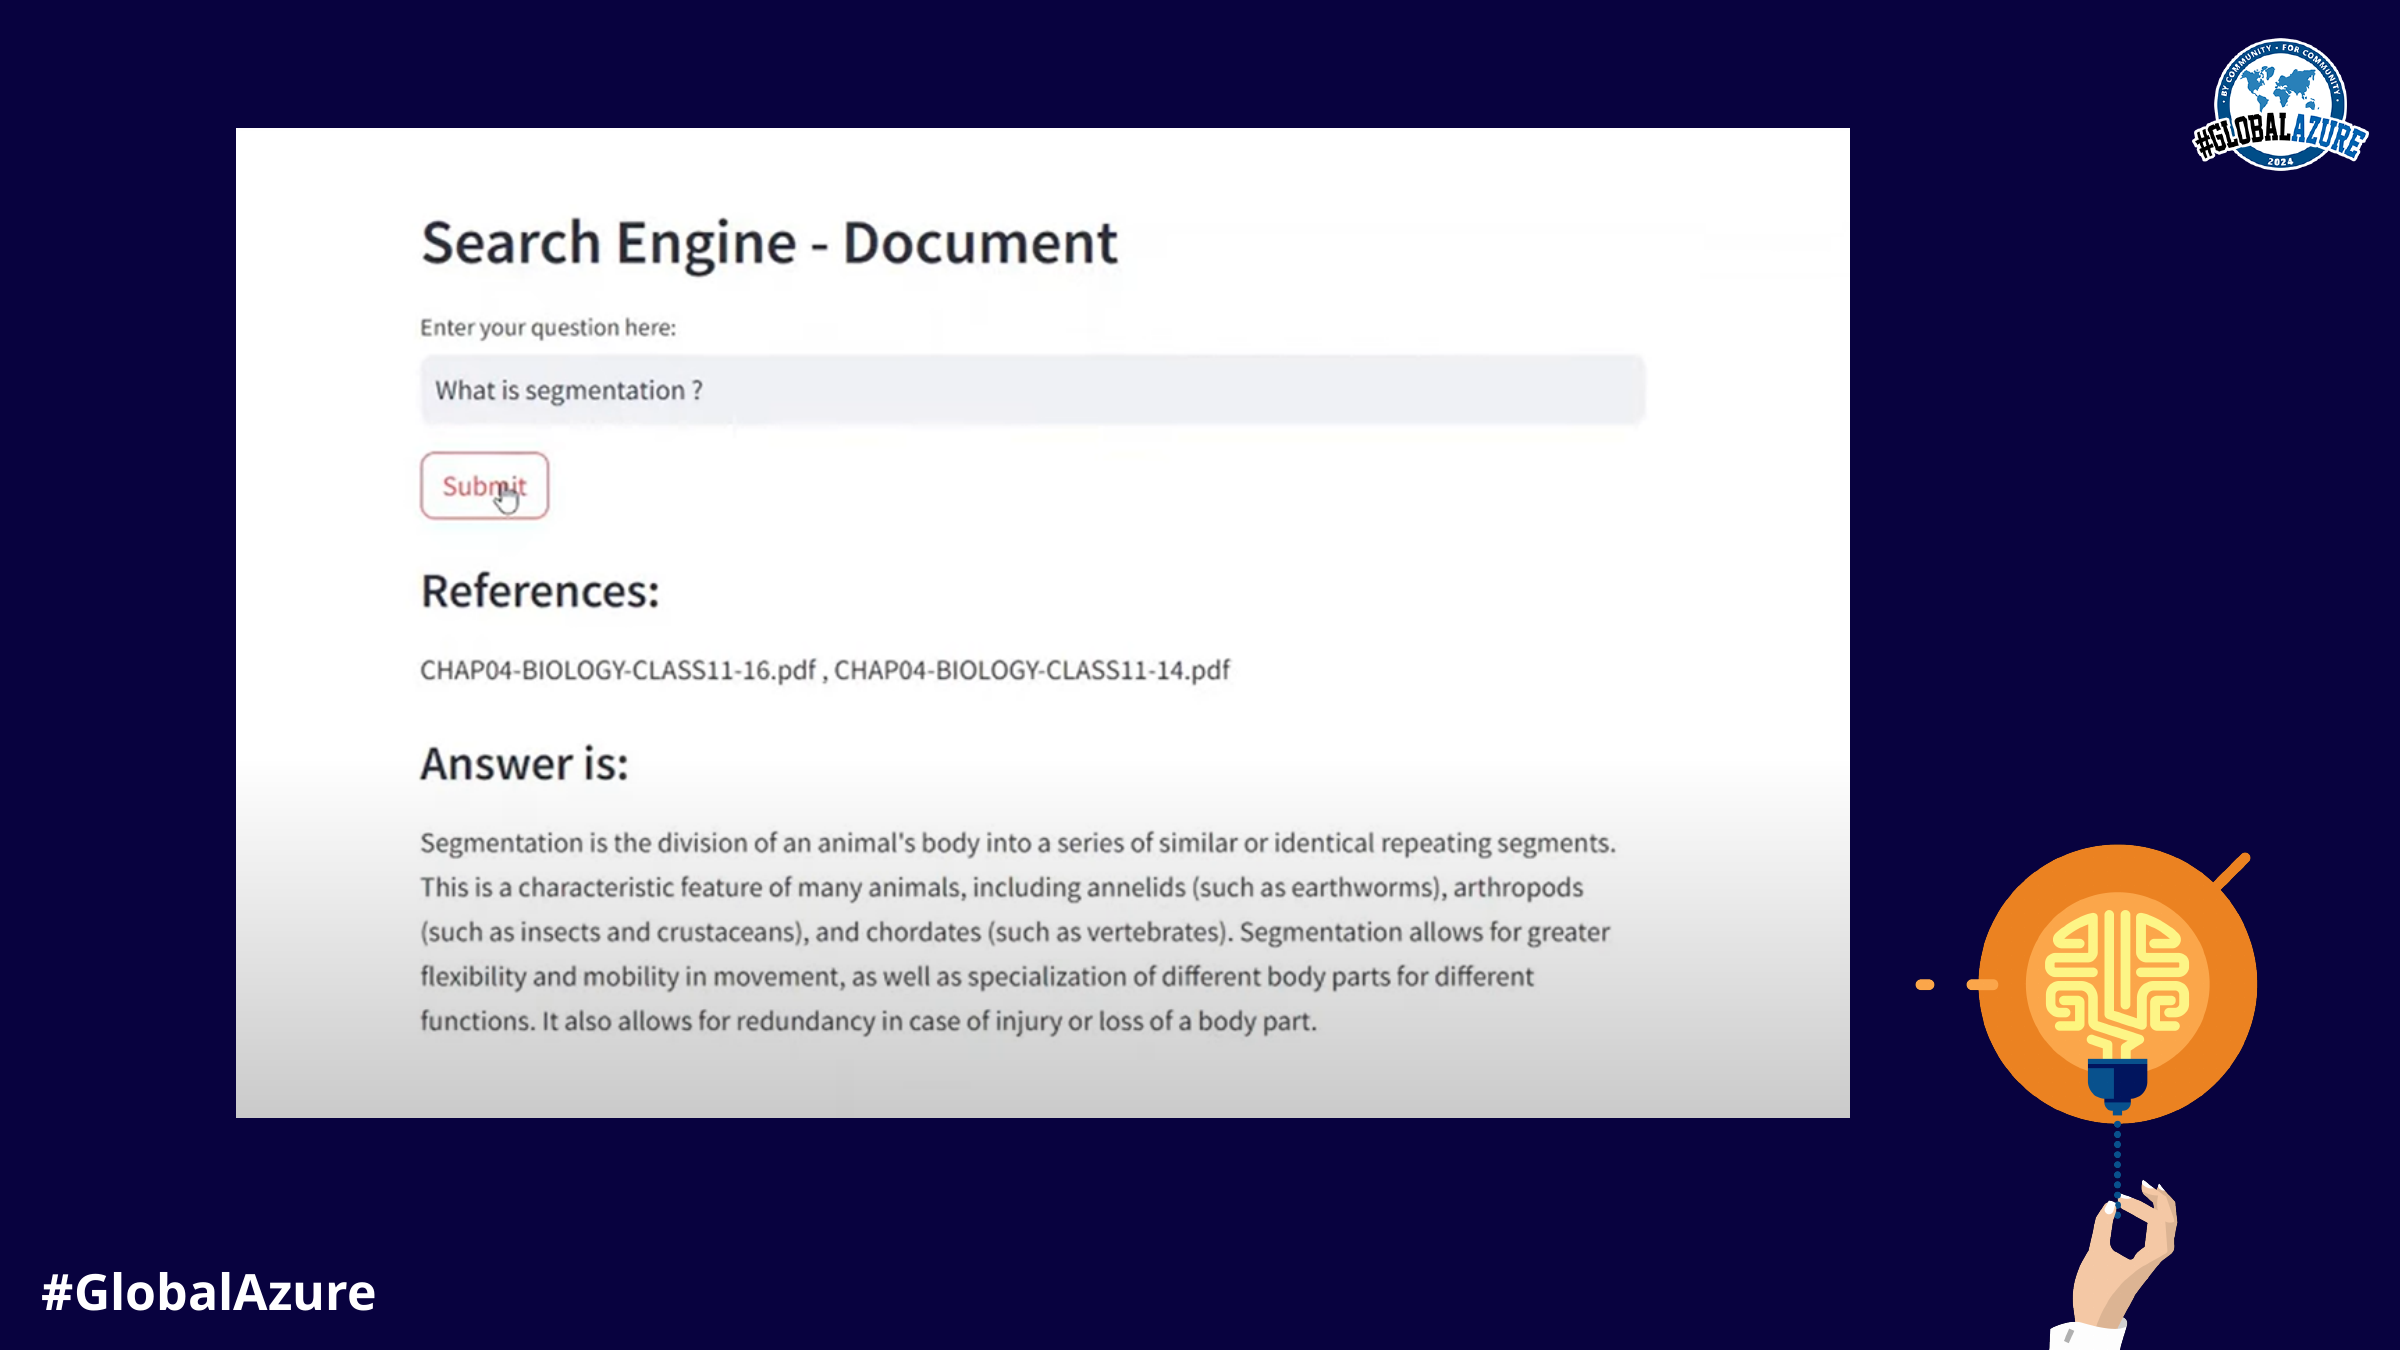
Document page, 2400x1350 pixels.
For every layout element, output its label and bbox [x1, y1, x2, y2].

picture [236, 128, 1850, 1118]
picture [2189, 34, 2371, 175]
picture [1915, 843, 2258, 1350]
